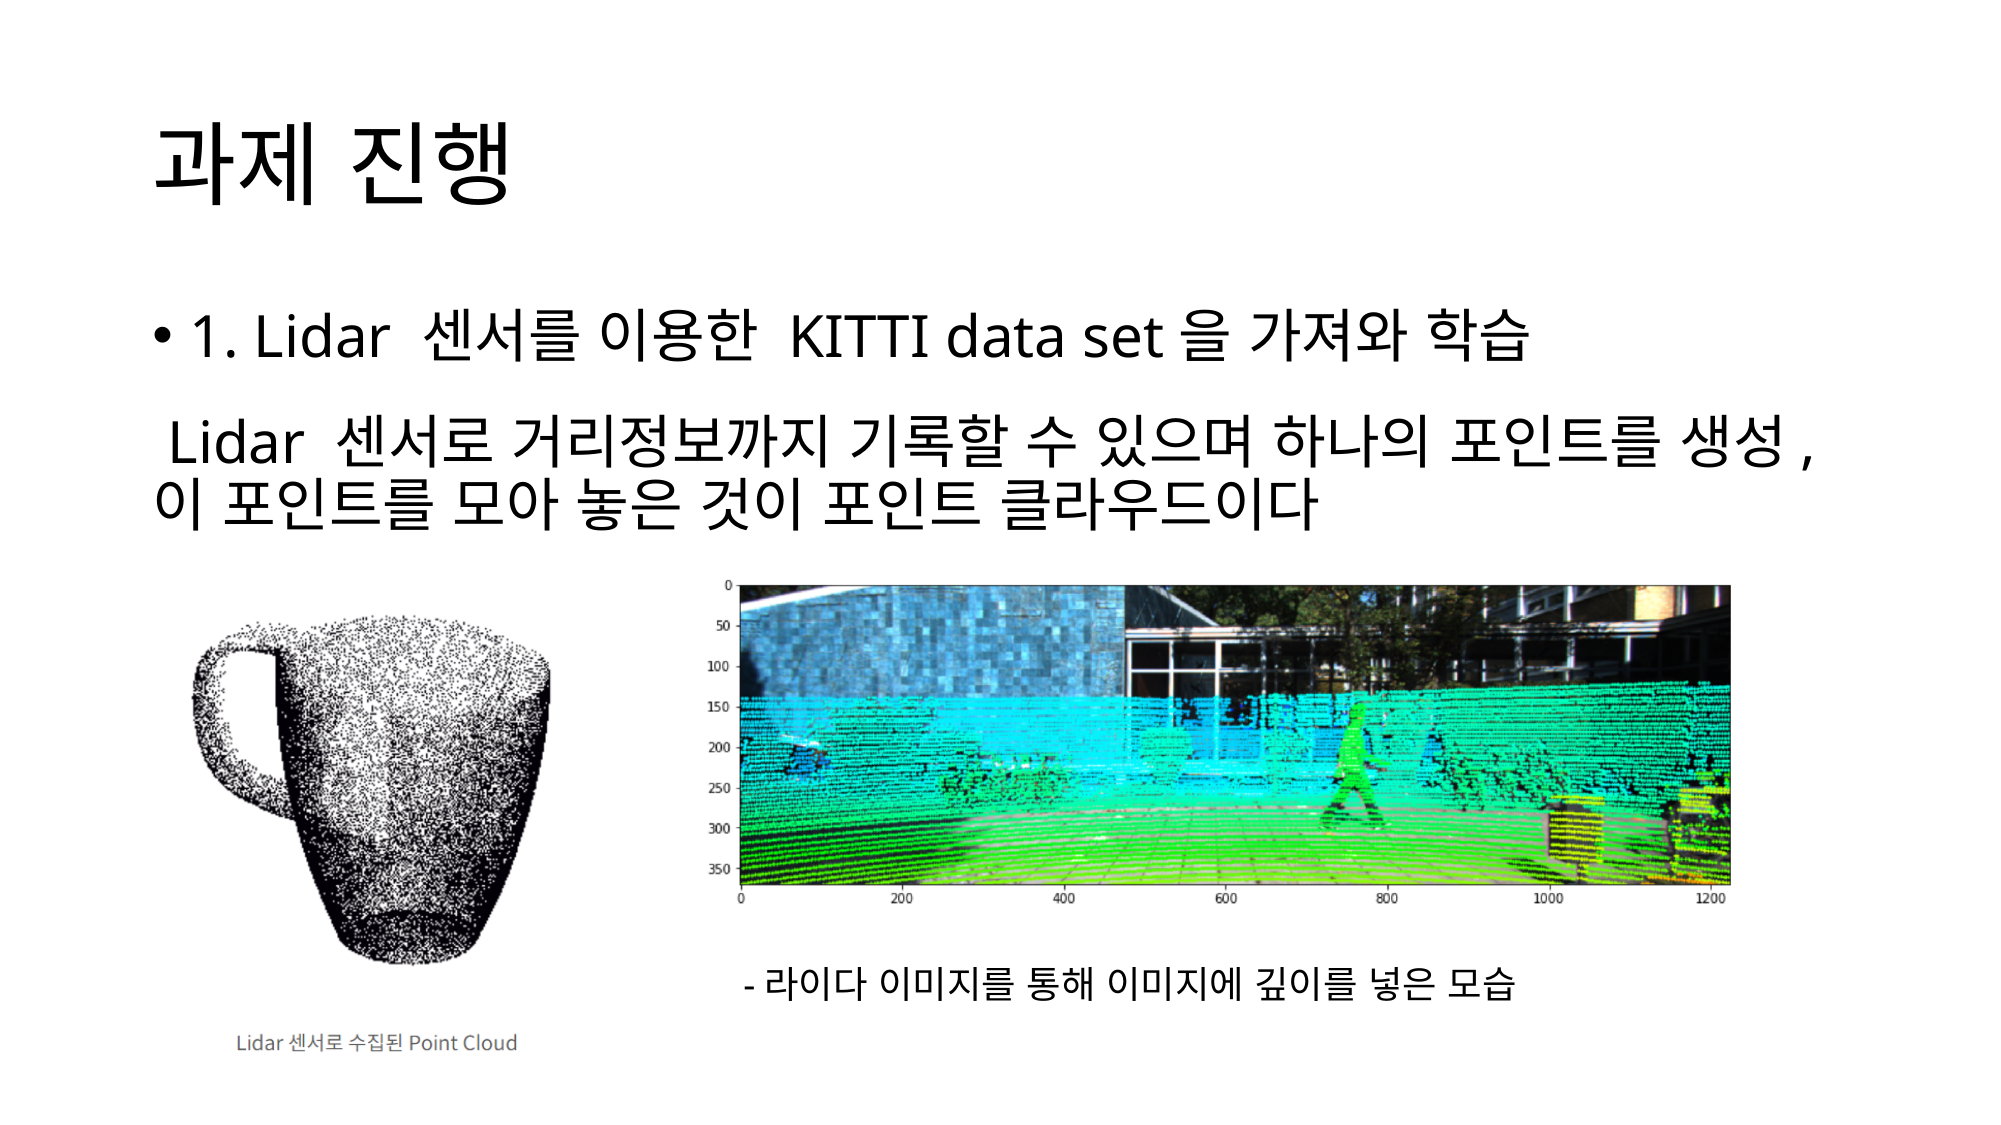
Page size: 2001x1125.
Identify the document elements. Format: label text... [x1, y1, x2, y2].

picture [699, 567, 1738, 915]
list 1. Lidar 센서를 이용한 KITTI data set을 가져와 학습 [137, 299, 1863, 383]
picture [184, 597, 576, 1075]
text_box Lidar 센서로 거리정보까지 기록할 수 있으며 하나의 포인트를 생성, 이 포인트를 모아 놓은 것이 포인트 클라우드이다 [137, 405, 1863, 1020]
title 과제 진행 [137, 59, 1863, 278]
text_box -라이다 이미지를 통해 이미지에 깊이를 넣은 모습 [728, 926, 1893, 1032]
